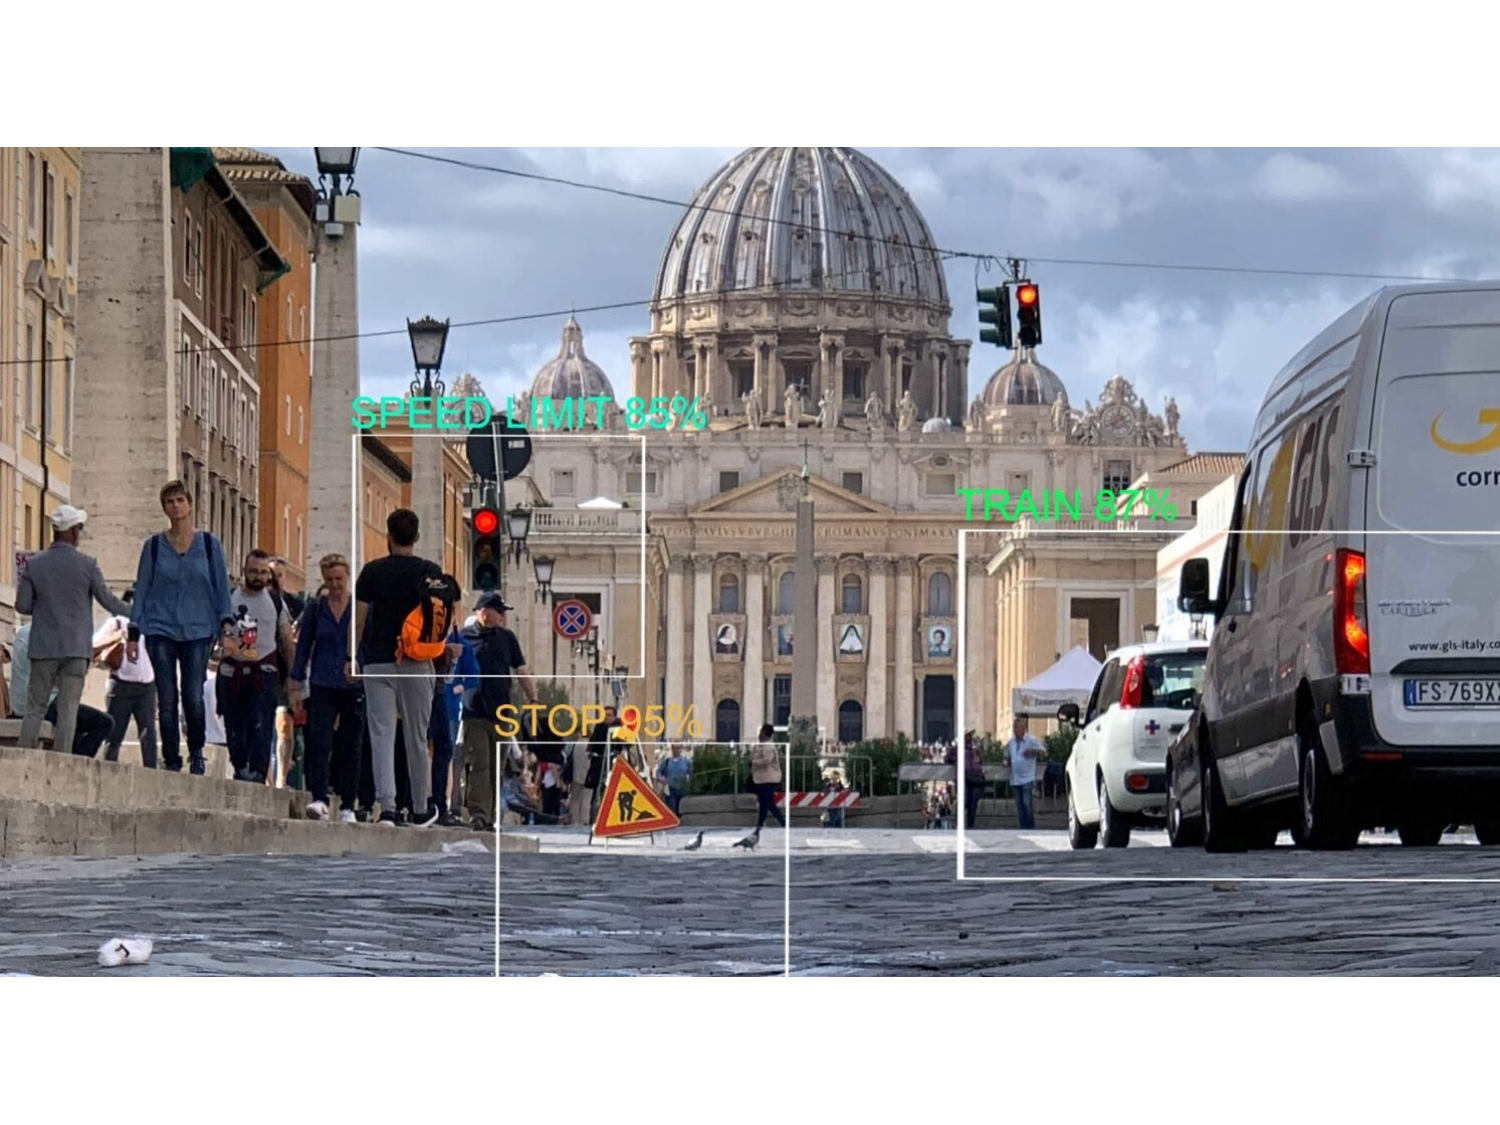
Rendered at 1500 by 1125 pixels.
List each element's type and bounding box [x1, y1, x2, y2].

text_box [0, 147, 1500, 977]
